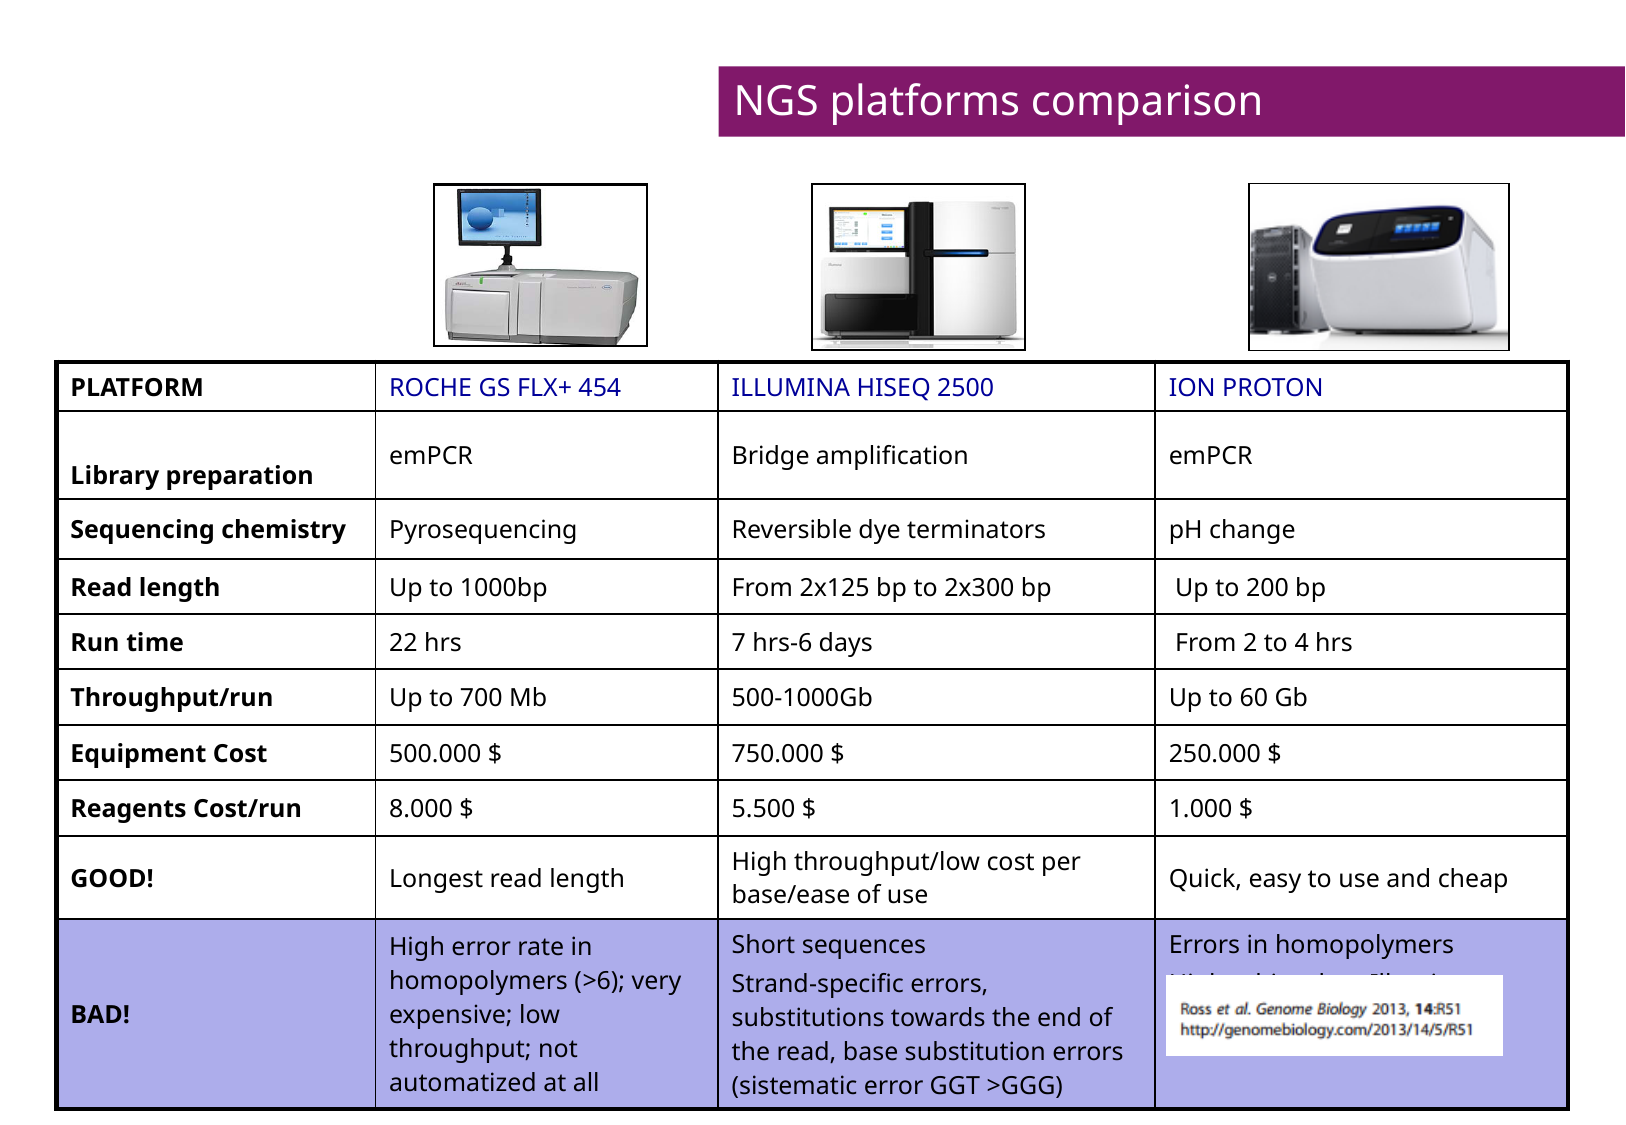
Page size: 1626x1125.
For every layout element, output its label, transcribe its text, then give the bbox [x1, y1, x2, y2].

table_cell High throughput/low cost per base/ease of use [719, 837, 1154, 918]
table_header PLATFORM [59, 364, 375, 410]
picture [1249, 184, 1509, 350]
table_cell Longest read length [376, 837, 717, 918]
table_cell Reagents Cost/run [59, 781, 375, 835]
table_cell Run time [59, 615, 375, 668]
table_cell Throughput/run [59, 670, 375, 724]
table_cell BAD! [59, 920, 375, 1107]
table_cell From 2 to 4 hrs [1156, 615, 1566, 668]
table_cell emPCR [1156, 412, 1566, 498]
table_cell Short sequences Strand-specific errors, substitutions towards the end of the read, base substitution errors (sistematic error GGT >GGG) [719, 920, 1154, 1107]
table_cell Pyrosequencing [376, 500, 717, 558]
table_cell 500.000 $ [376, 726, 717, 779]
table_cell Library preparation [59, 412, 375, 498]
table_cell Up to 60 Gb [1156, 670, 1566, 724]
table_cell Up to 1000bp [376, 560, 717, 613]
table_cell 5.500 $ [719, 781, 1154, 835]
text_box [812, 184, 1026, 350]
table_cell Up to 700 Mb [376, 670, 717, 724]
table_cell Quick, easy to use and cheap [1156, 837, 1566, 918]
table_cell 250.000 $ [1156, 726, 1566, 779]
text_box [434, 184, 648, 350]
table_cell Read length [59, 560, 375, 613]
table_cell 1.000 $ [1156, 781, 1566, 835]
table_cell 500-1000Gb [719, 670, 1154, 724]
table_cell From 2x125 bp to 2x300 bp [719, 560, 1154, 613]
table_cell Up to 200 bp [1156, 560, 1566, 613]
table_header ROCHE GS FLX+ 454 [376, 364, 717, 410]
table_cell Bridge amplification [719, 412, 1154, 498]
table_cell pH change [1156, 500, 1566, 558]
table_cell High error rate in homopolymers (>6); very expensive; low throughput; not automatized at all [376, 920, 717, 1107]
table_header ION PROTON [1156, 364, 1566, 410]
table_cell 8.000 $ [376, 781, 717, 835]
picture [1166, 975, 1504, 1056]
table_cell 7 hrs-6 days [719, 615, 1154, 668]
table_cell Reversible dye terminators [719, 500, 1154, 558]
table_header ILLUMINA HISEQ 2500 [719, 364, 1154, 410]
text_box NGS platforms comparison [718, 66, 1625, 137]
table_cell 22 hrs [376, 615, 717, 668]
table_cell GOOD! [59, 837, 375, 918]
table_cell emPCR [376, 412, 717, 498]
table_cell Sequencing chemistry [59, 500, 375, 558]
table_cell Errors in homopolymers Higher bias than Illumina [1156, 920, 1566, 1107]
table_cell 750.000 $ [719, 726, 1154, 779]
table_cell Equipment Cost [59, 726, 375, 779]
